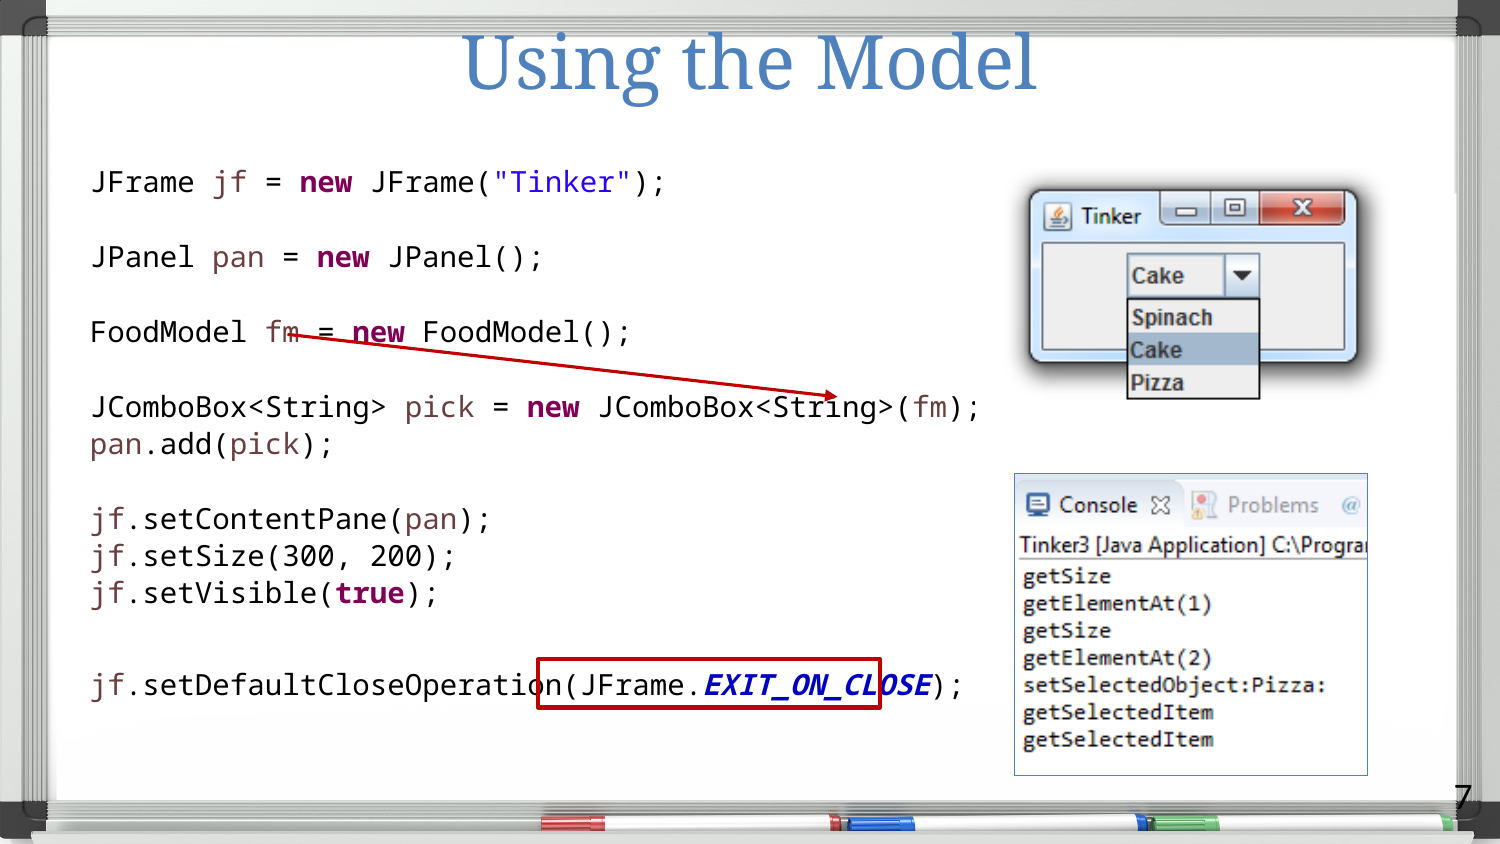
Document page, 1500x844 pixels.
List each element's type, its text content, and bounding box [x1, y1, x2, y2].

text_box [536, 657, 882, 710]
title Using the Model [12, 9, 1488, 110]
slide_number 7 [1387, 771, 1488, 817]
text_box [287, 334, 838, 397]
picture [0, 0, 1500, 844]
text_box JFrame jf = new JFrame("Tinker"); JPanel pan = new JPanel(); FoodModel fm = new FoodModel(); JComboBox<String> pick = new JComboBox<String>(fm); pan.add(pick); jf.setContentPane(pan); jf.setSize(300, 200); jf.setVisible(true); jf.setDefaultCloseOperation(JFrame.EXIT_ON_CLOSE); [74, 153, 1038, 709]
